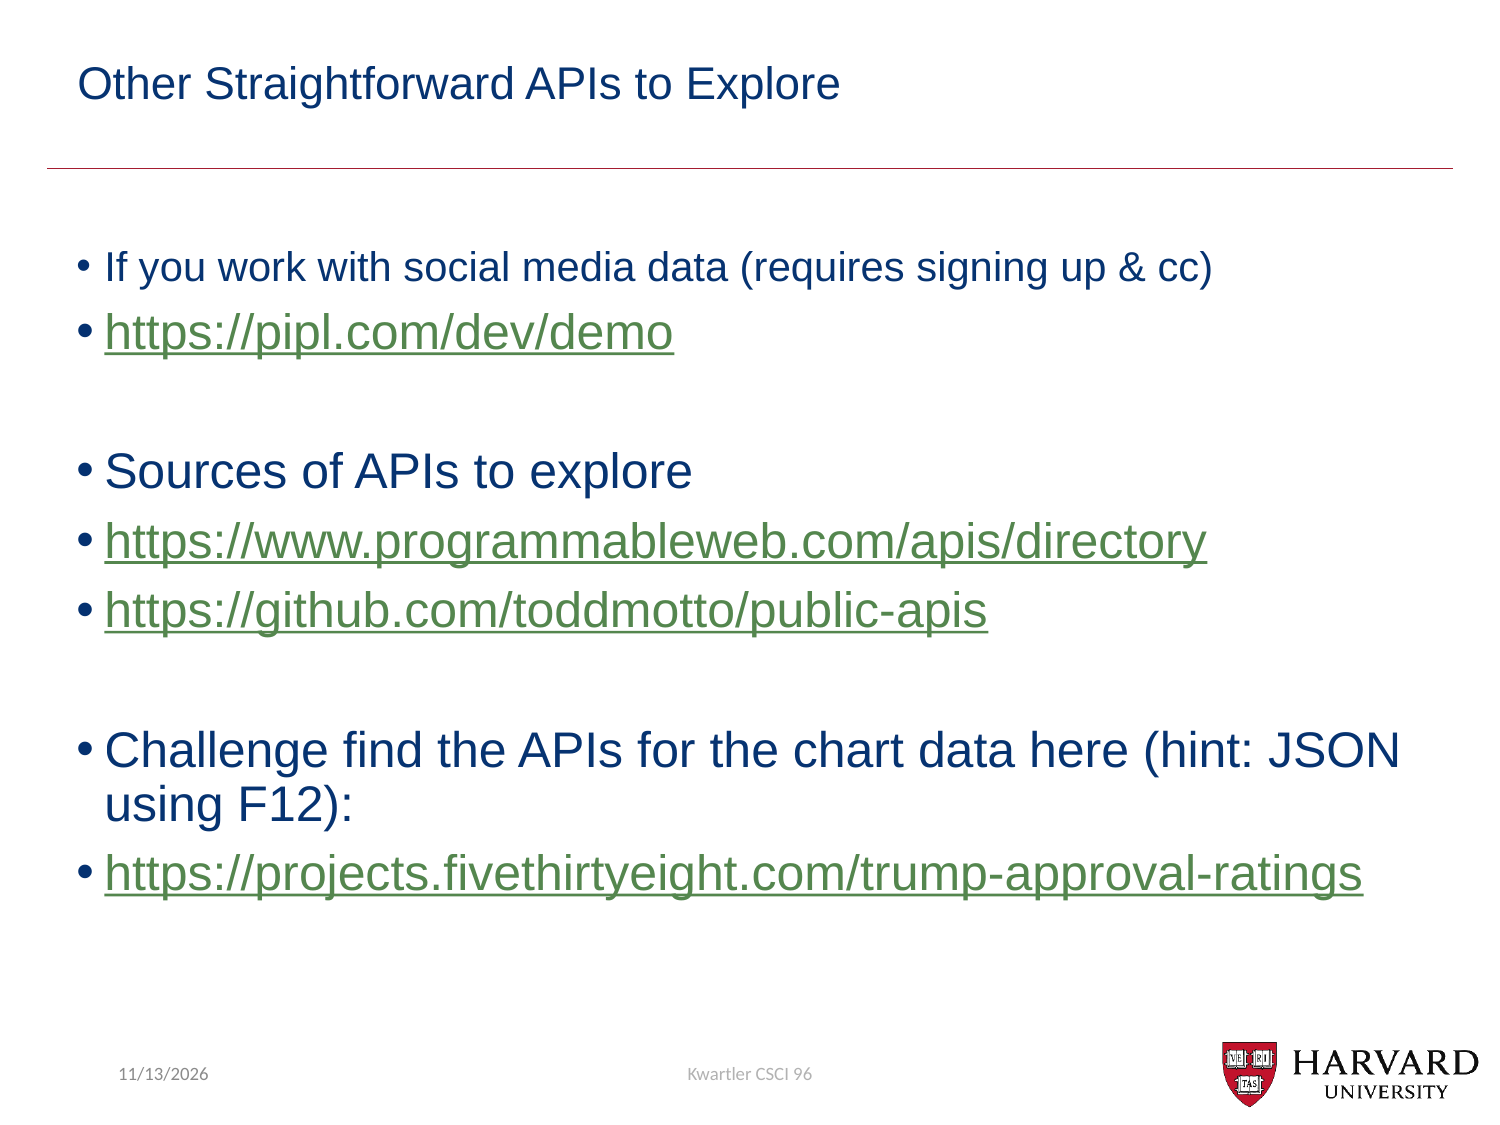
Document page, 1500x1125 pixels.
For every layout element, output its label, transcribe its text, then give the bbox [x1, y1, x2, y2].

list If you work with social media data (requires signing up & cc) https://pipl.com/dev/demo Sources of APIs to explore https://www.programmableweb.com/apis/directory https://github.com/toddmotto/public-apis Challenge find the APIs for the chart data here (hint: JSON using F12): https://projects.fivethirtyeight.com/trump-approval-ratings [61, 162, 1425, 1013]
title Other Straightforward APIs to Explore [62, 45, 1425, 125]
footer Kwartler CSCI 96 [496, 1042, 1004, 1103]
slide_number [103, 1042, 441, 1103]
picture [1200, 1024, 1500, 1125]
